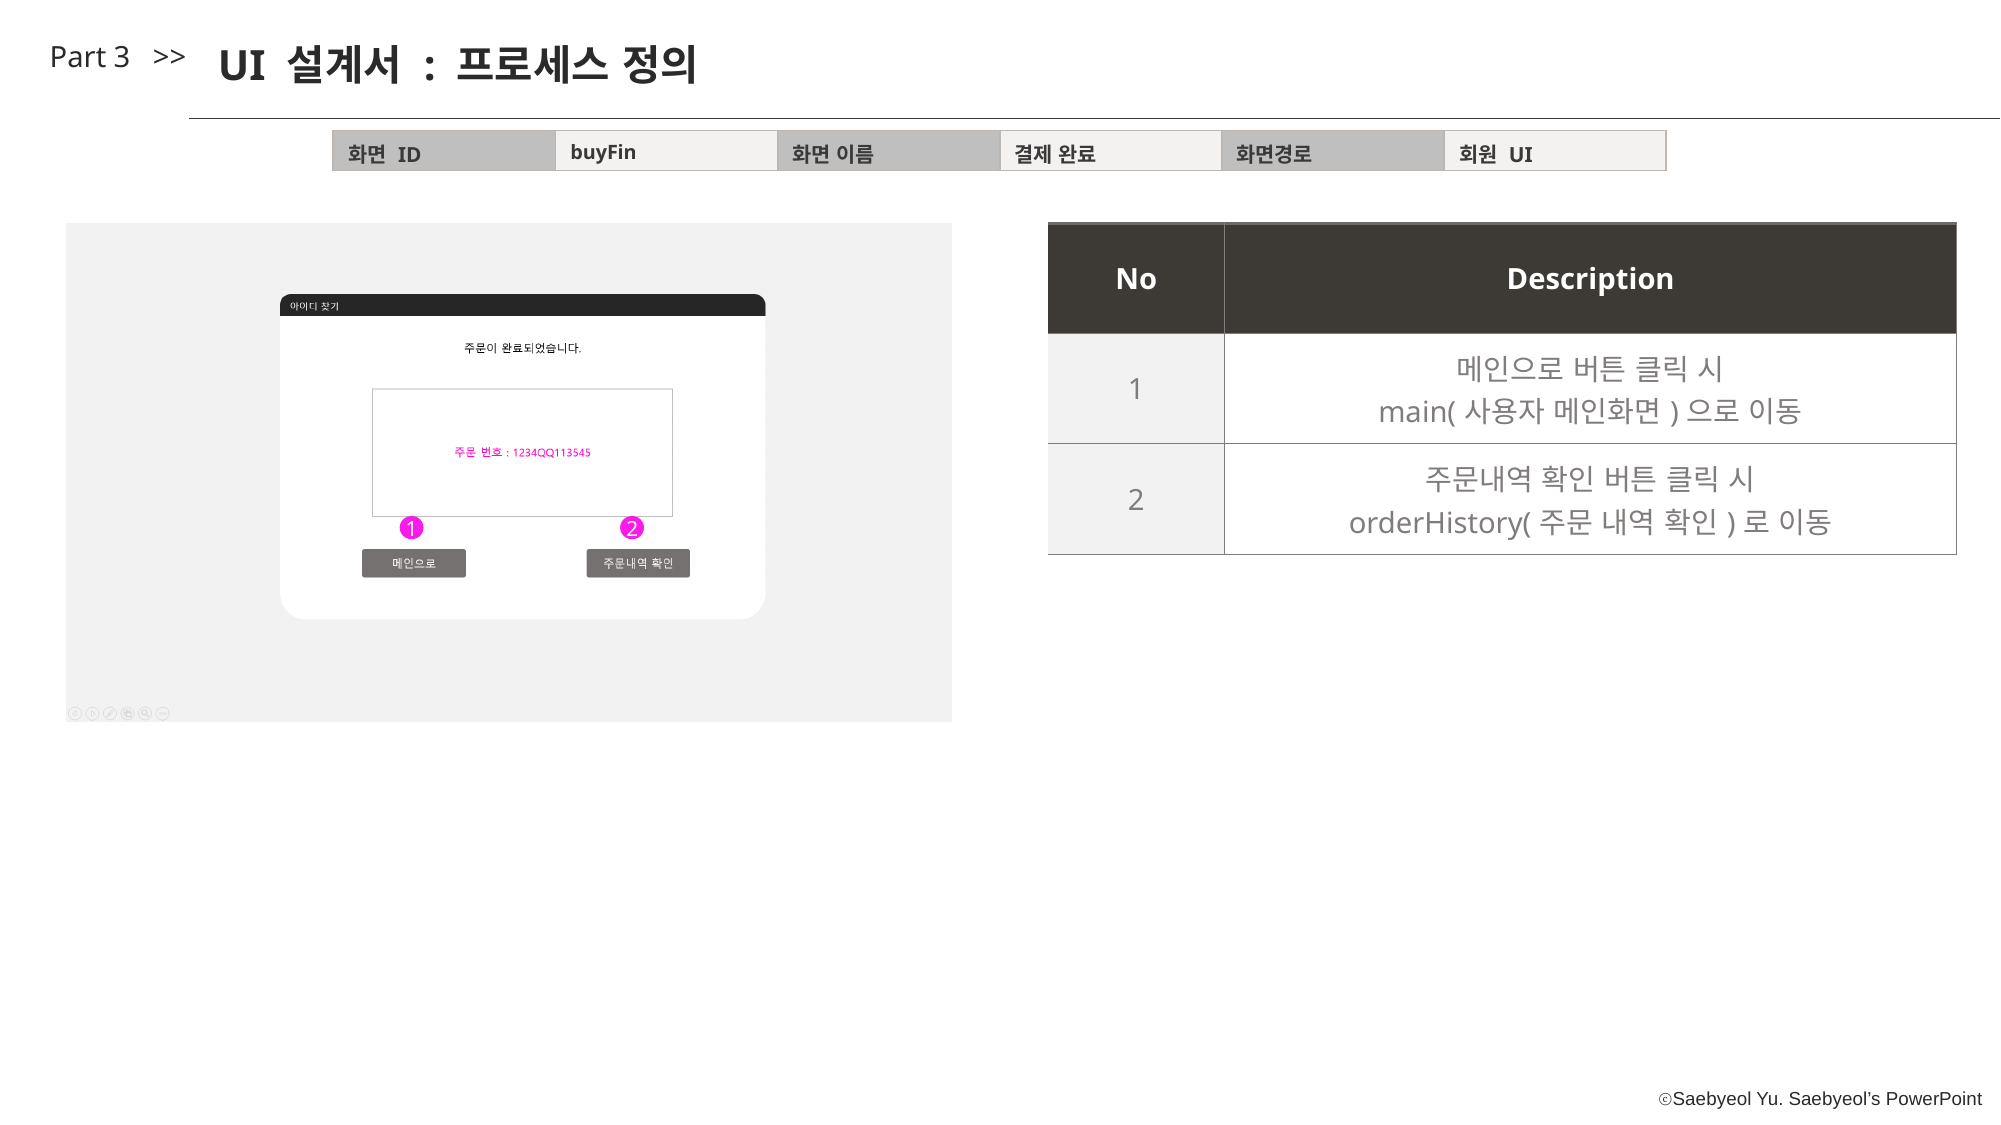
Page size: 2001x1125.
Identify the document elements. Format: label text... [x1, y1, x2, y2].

table_header No [1048, 225, 1224, 333]
table_cell 2 [1048, 444, 1224, 554]
table_header 화면 ID [334, 131, 555, 170]
table_header 화면 이름 [779, 131, 999, 170]
table_cell 주문내역 확인 버튼 클릭 시 orderHistory(주문 내역 확인)로 이동 [1225, 444, 1956, 554]
text_box Part 3 >> [34, 30, 202, 81]
text_box UI 설계서 : 프로세스 정의 [203, 31, 714, 97]
table_cell 1 [1048, 334, 1224, 443]
table_header 결제 완료 [1001, 131, 1221, 170]
table_cell 메인으로 버튼 클릭 시 main(사용자 메인화면)으로 이동 [1225, 334, 1956, 443]
table_header Description [1225, 225, 1956, 333]
table_header buyFin [556, 131, 777, 170]
table_header 회원 UI [1445, 131, 1665, 170]
picture [65, 223, 952, 722]
table_header 화면경로 [1223, 131, 1443, 170]
